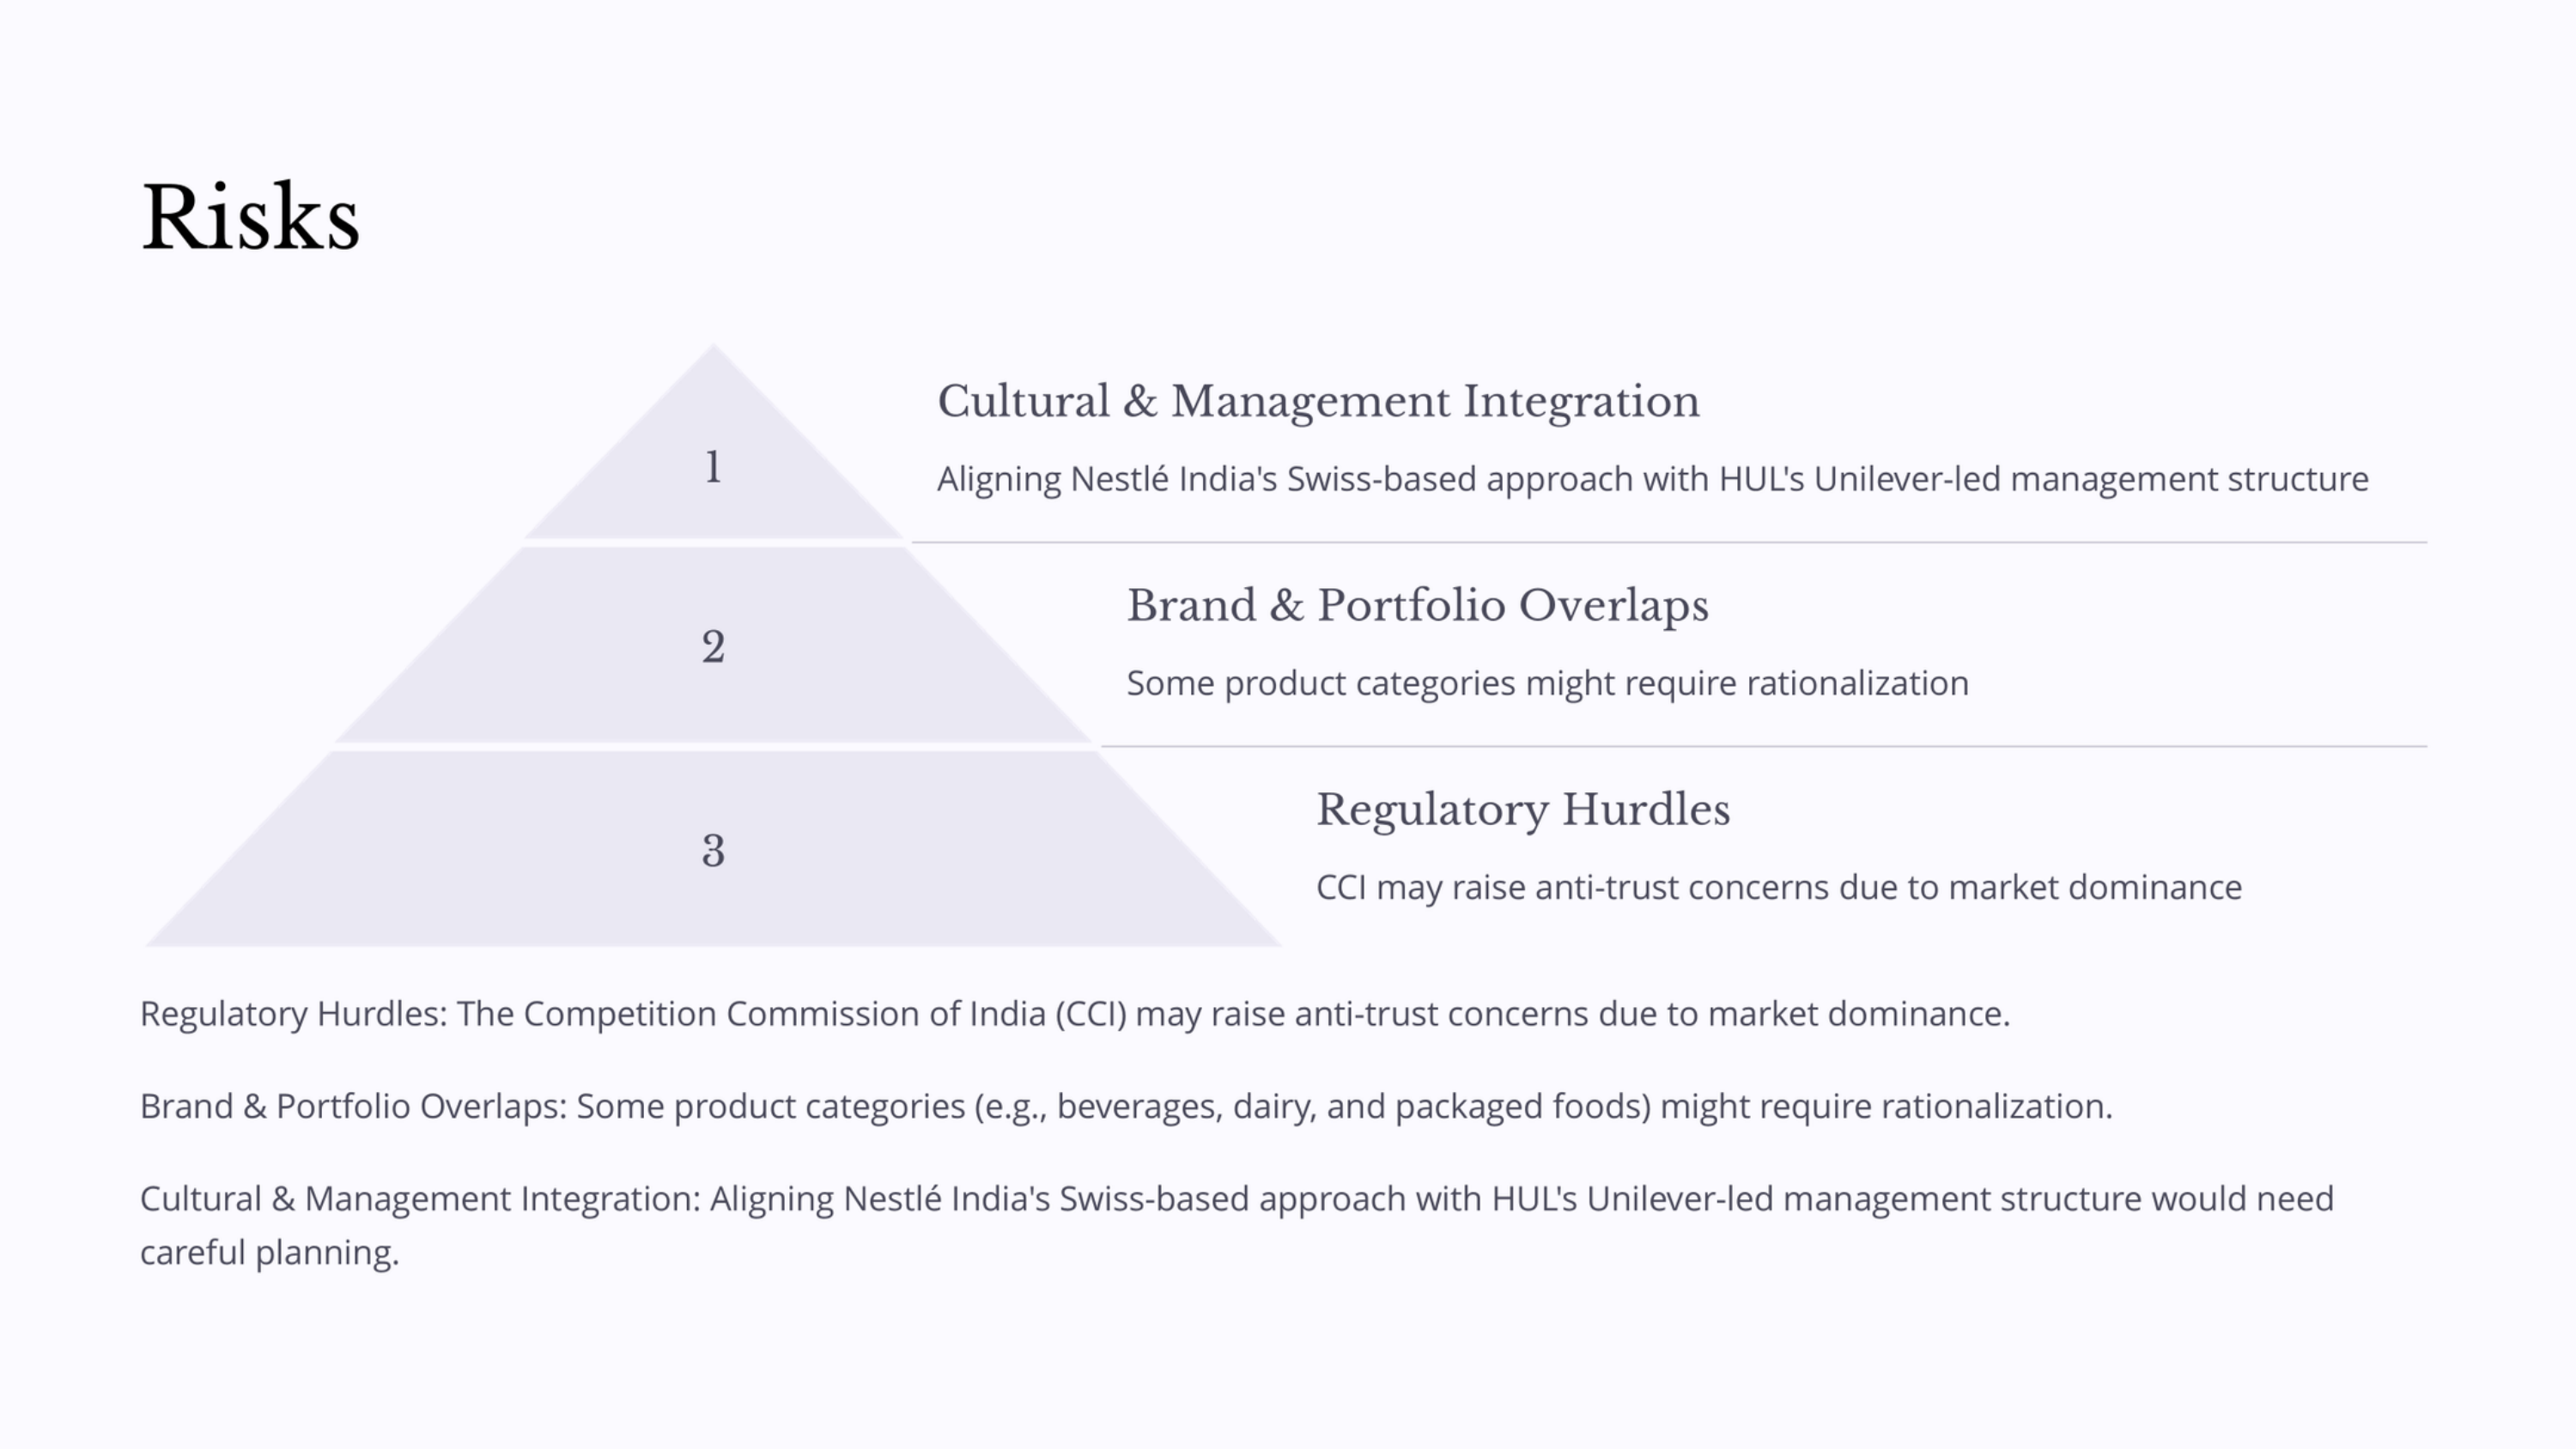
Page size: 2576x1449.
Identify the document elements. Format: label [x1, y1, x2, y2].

text_box [0, 0, 2576, 1449]
